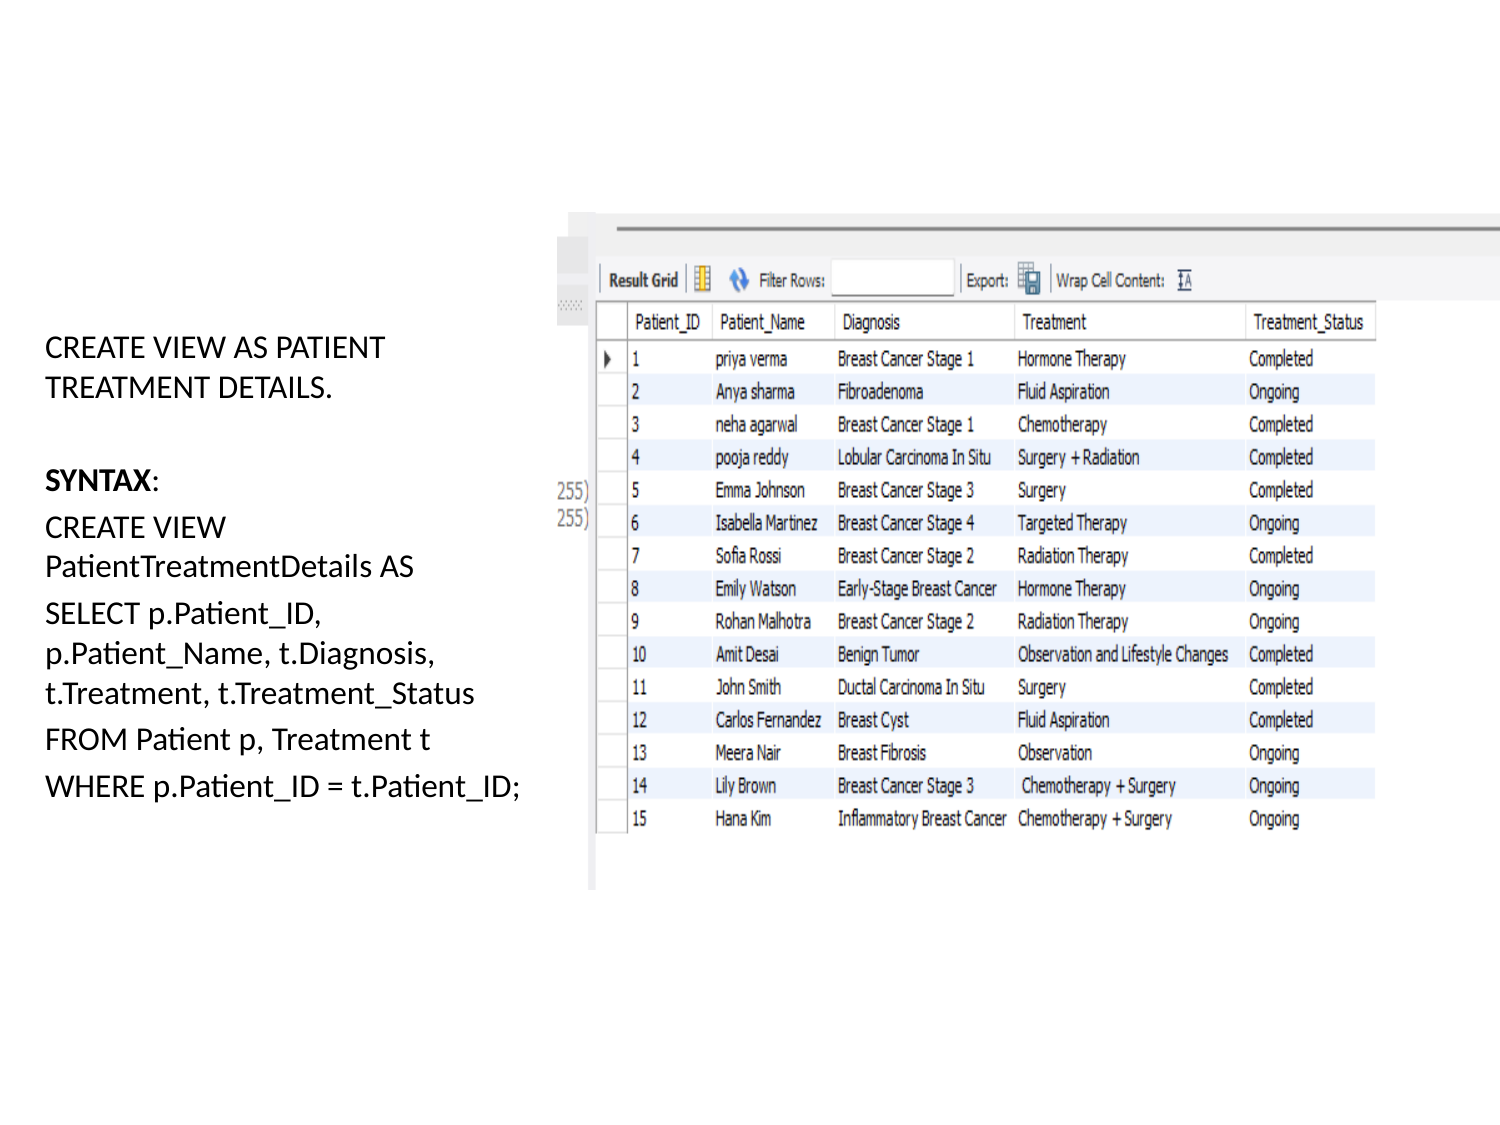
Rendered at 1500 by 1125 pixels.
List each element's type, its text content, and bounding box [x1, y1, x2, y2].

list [556, 212, 1500, 891]
list CREATE VIEW AS PATIENT TREATMENT DETAILS. SYNTAX: CREATE VIEW PatientTreatmentDetails AS SELECT p.Patient_ID, p.Patient_Name, t.Diagnosis, t.Treatment, t.Treatment_Status FROM Patient p, Treatment t WHERE p.Patient_ID = t.Patient_ID; [30, 317, 551, 825]
